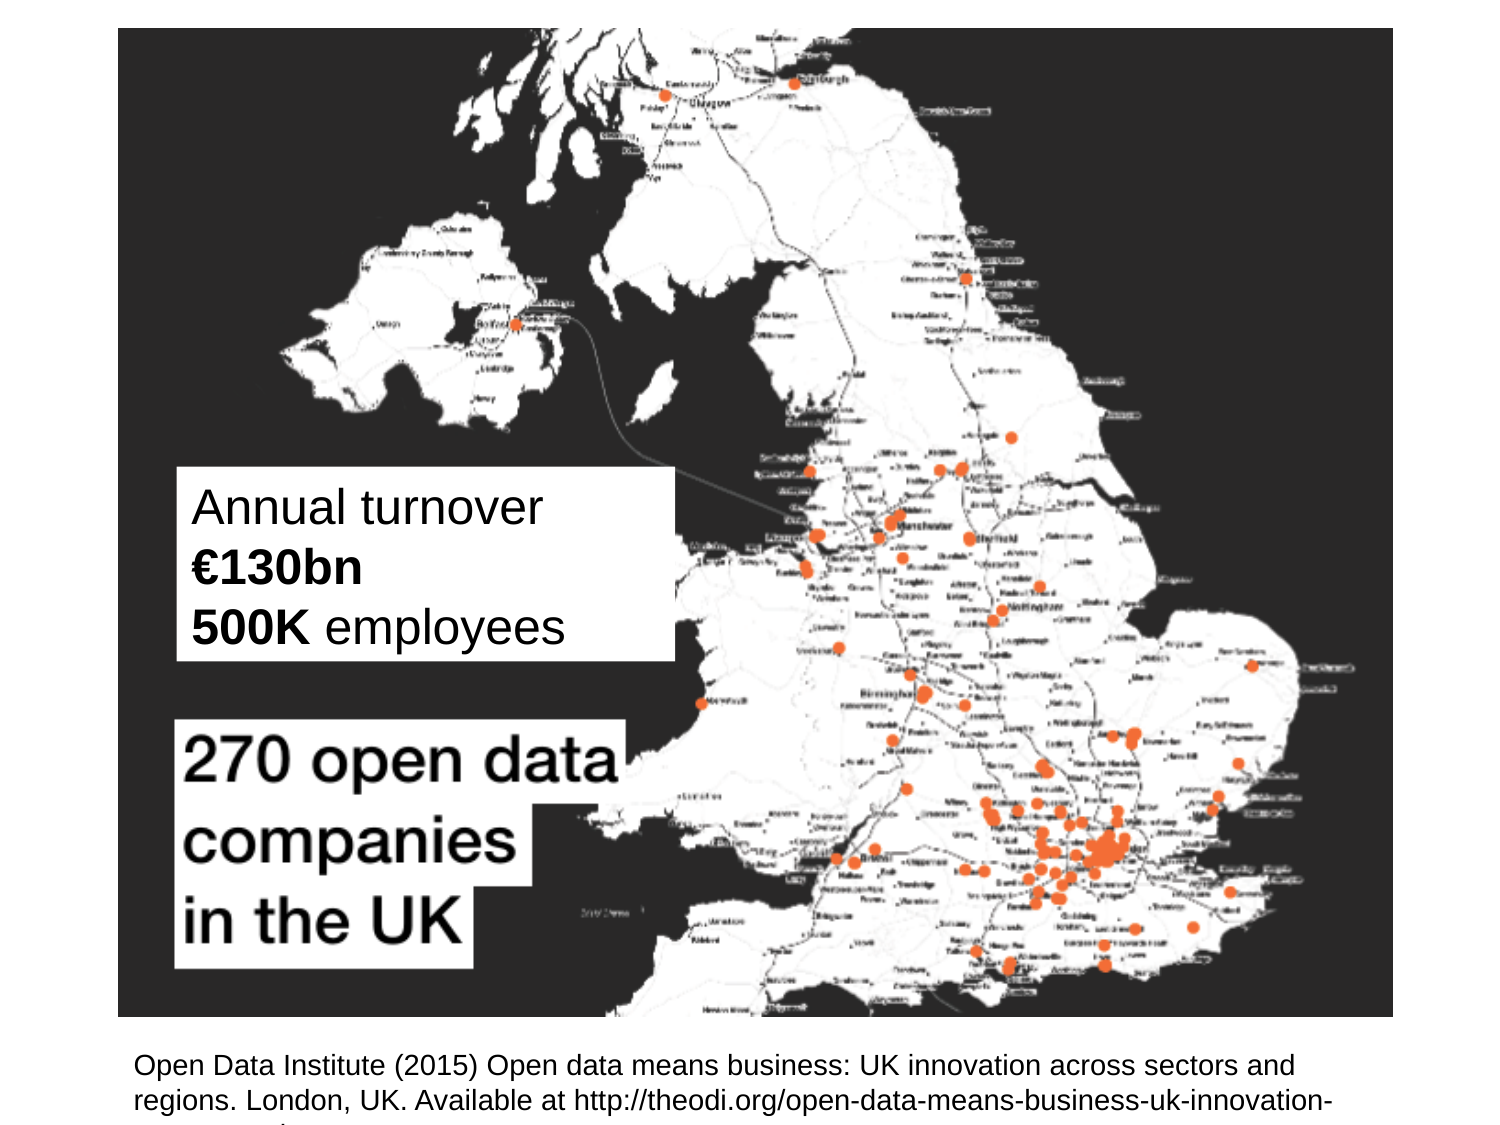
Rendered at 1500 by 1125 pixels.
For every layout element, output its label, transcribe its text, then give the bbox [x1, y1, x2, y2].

picture [118, 28, 1393, 1018]
text_box Open Data Institute (2015) Open data means business: UK innovation across sectors and regions. London, UK. Available at http://theodi.org/open-data-means-business-uk-innovation-sectors-regions [118, 1038, 1393, 1125]
